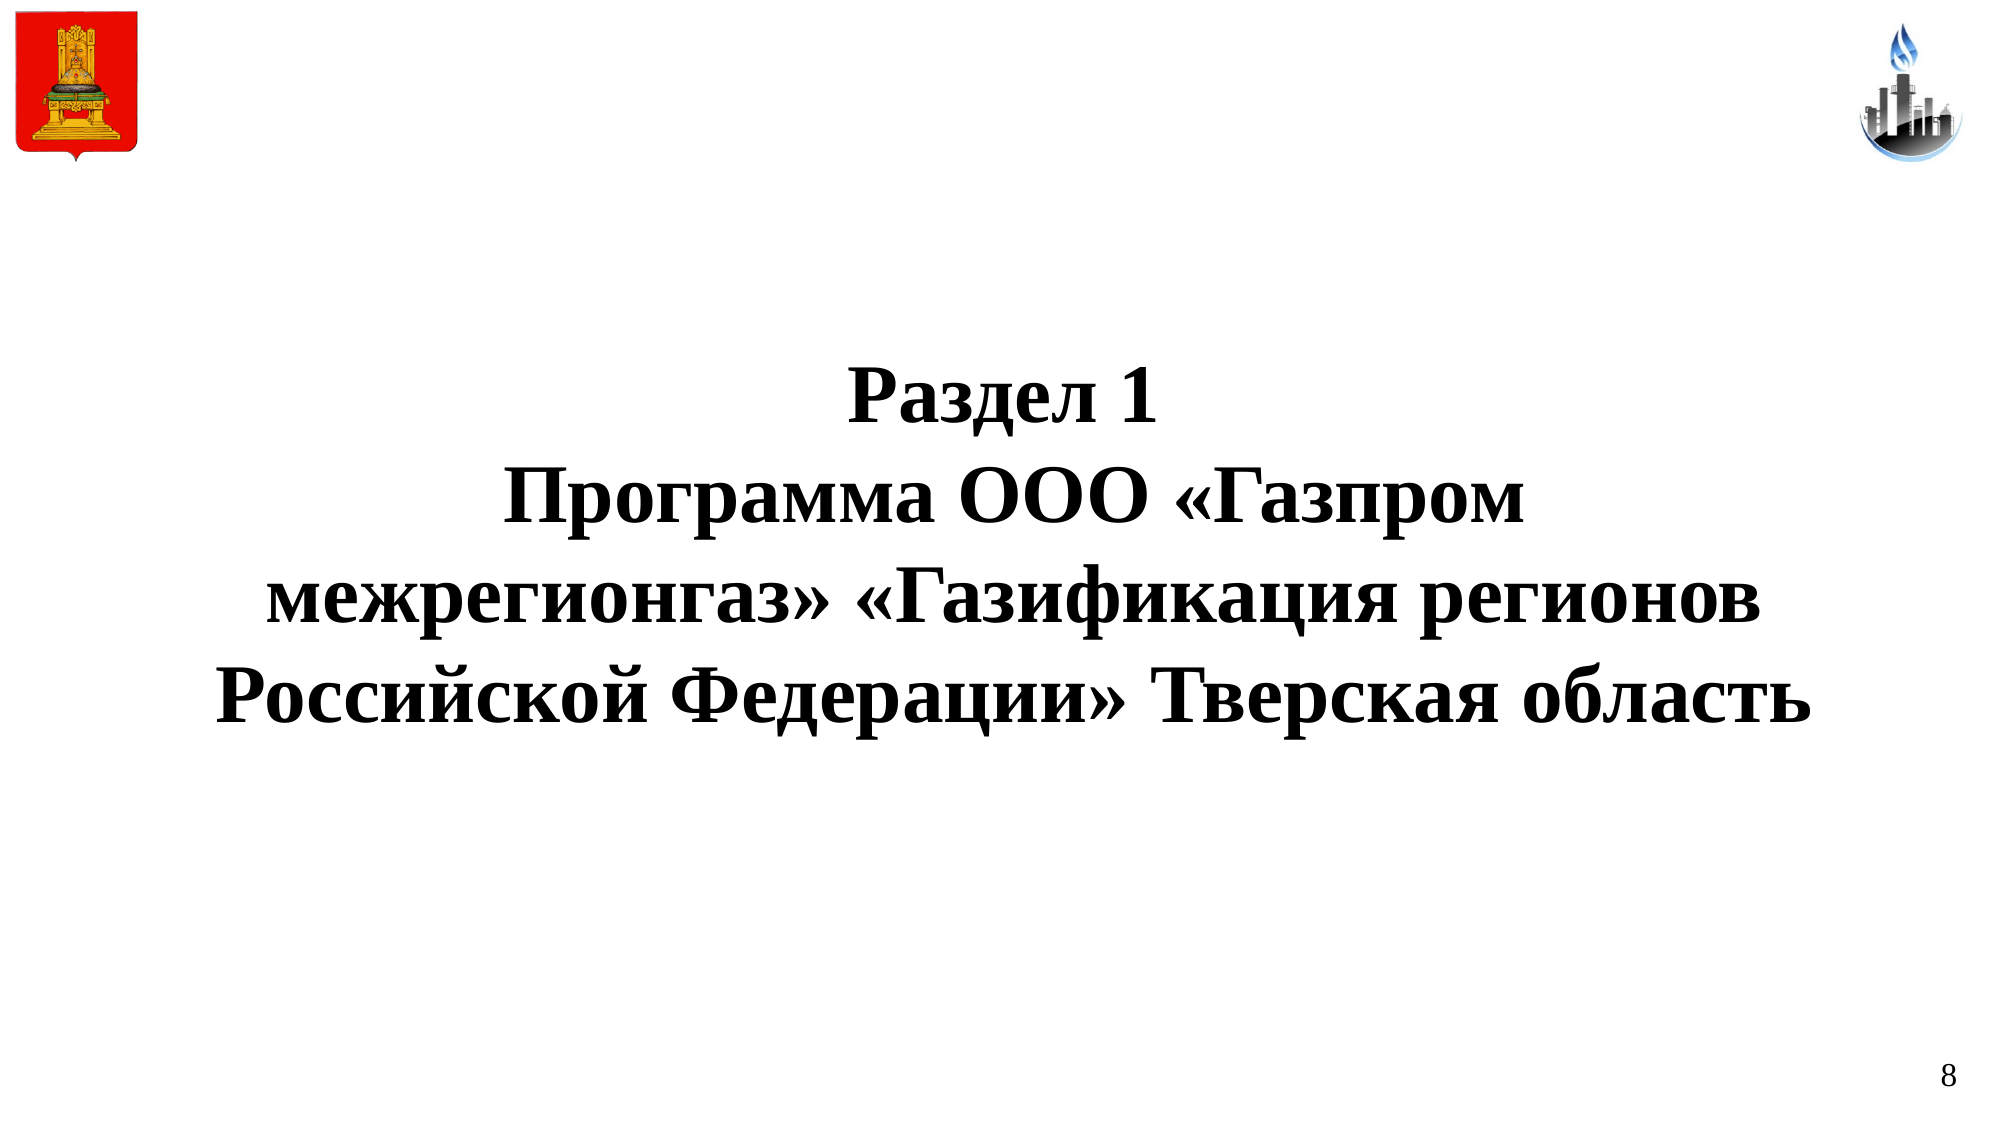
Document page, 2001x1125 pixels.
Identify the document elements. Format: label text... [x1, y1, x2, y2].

picture [12, 3, 146, 170]
text_box Раздел 1 Программа ООО «Газпром межрегионгаз» «Газификация регионов Российской Федерации» Тверская область [195, 331, 1834, 847]
picture [1833, 11, 1988, 170]
slide_number 8 [1900, 1043, 1973, 1104]
